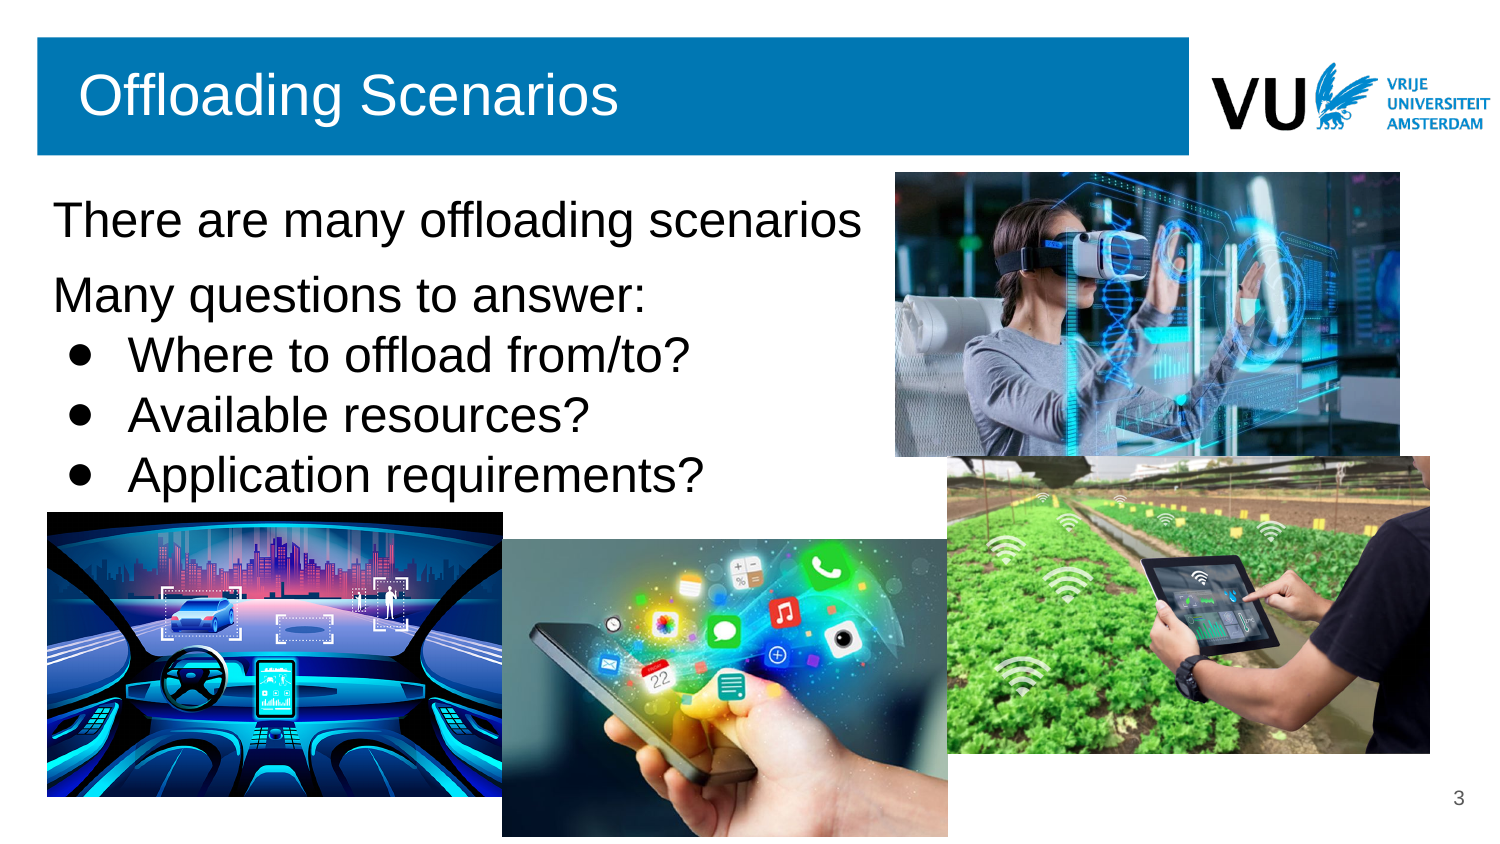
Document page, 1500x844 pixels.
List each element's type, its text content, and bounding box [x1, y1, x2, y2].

picture [1209, 59, 1494, 134]
text_box Many questions to answer: Where to offload from/to? Available resources? Application requirements? [37, 255, 722, 522]
text_box Offloading Scenarios [37, 37, 1189, 156]
slide_number ‹#› [1389, 764, 1480, 830]
text_box There are many offloading scenarios [37, 172, 886, 255]
picture [47, 172, 1431, 837]
